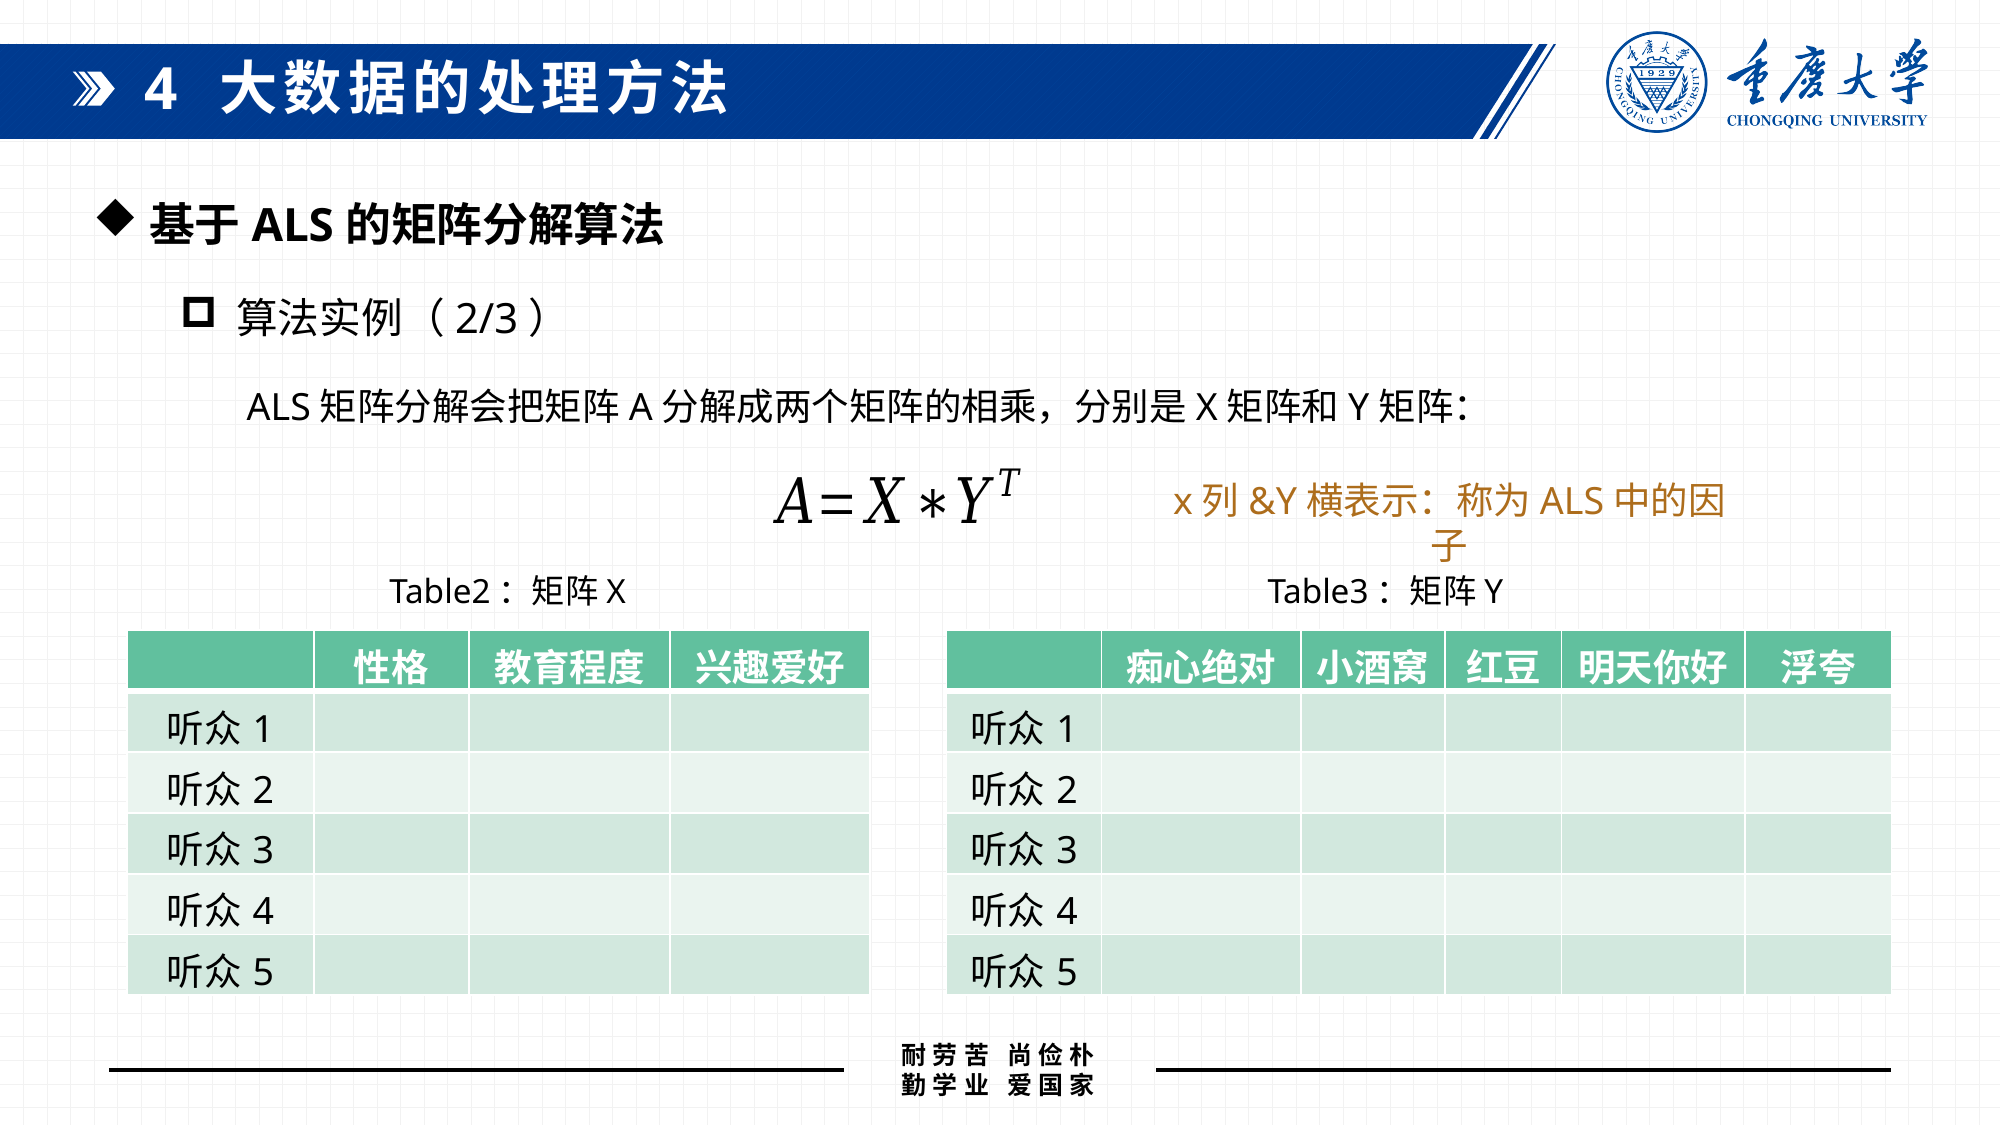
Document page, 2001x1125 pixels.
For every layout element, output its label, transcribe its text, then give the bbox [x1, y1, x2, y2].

text_box Table2：矩阵X [145, 562, 870, 618]
text_box ALS矩阵分解会把矩阵A分解成两个矩阵的相乘，分别是X矩阵和Y矩阵： [231, 375, 1563, 435]
text_box Table3：矩阵Y [1023, 562, 1748, 618]
picture [1606, 31, 1928, 133]
text_box x列&Y横表示：称为ALS中的因子 [1151, 469, 1748, 575]
list 4 大数据的处理方法 [108, 51, 1356, 136]
text_box 算法实例（2/3） [165, 284, 586, 350]
text_box 基于ALS的矩阵分解算法 [78, 188, 681, 259]
